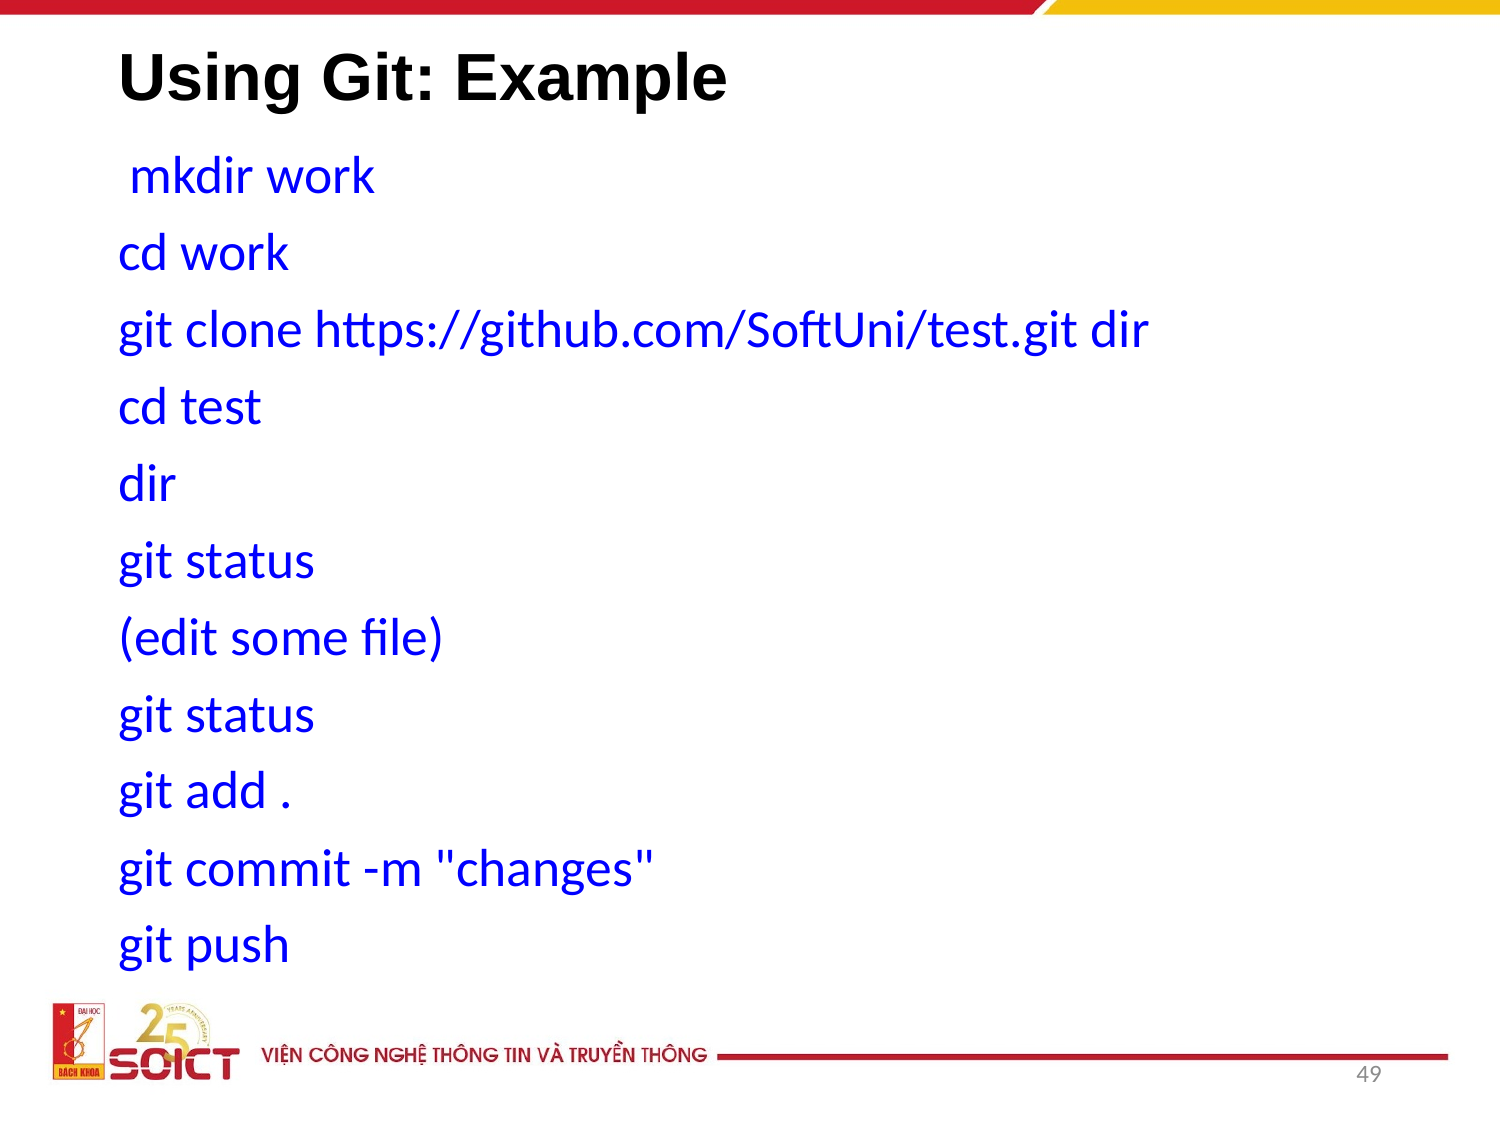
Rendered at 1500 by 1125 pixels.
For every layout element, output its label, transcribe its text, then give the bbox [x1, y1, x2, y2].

slide_number 49 [1059, 1042, 1397, 1103]
list mkdir work cd work git clone https://github.com/SoftUni/test.git dir cd test dir git status (edit some file) git status git add . git commit -m "changes" git push [103, 139, 1397, 989]
picture [0, 0, 1500, 1125]
title Using Git: Example [103, 18, 1397, 139]
